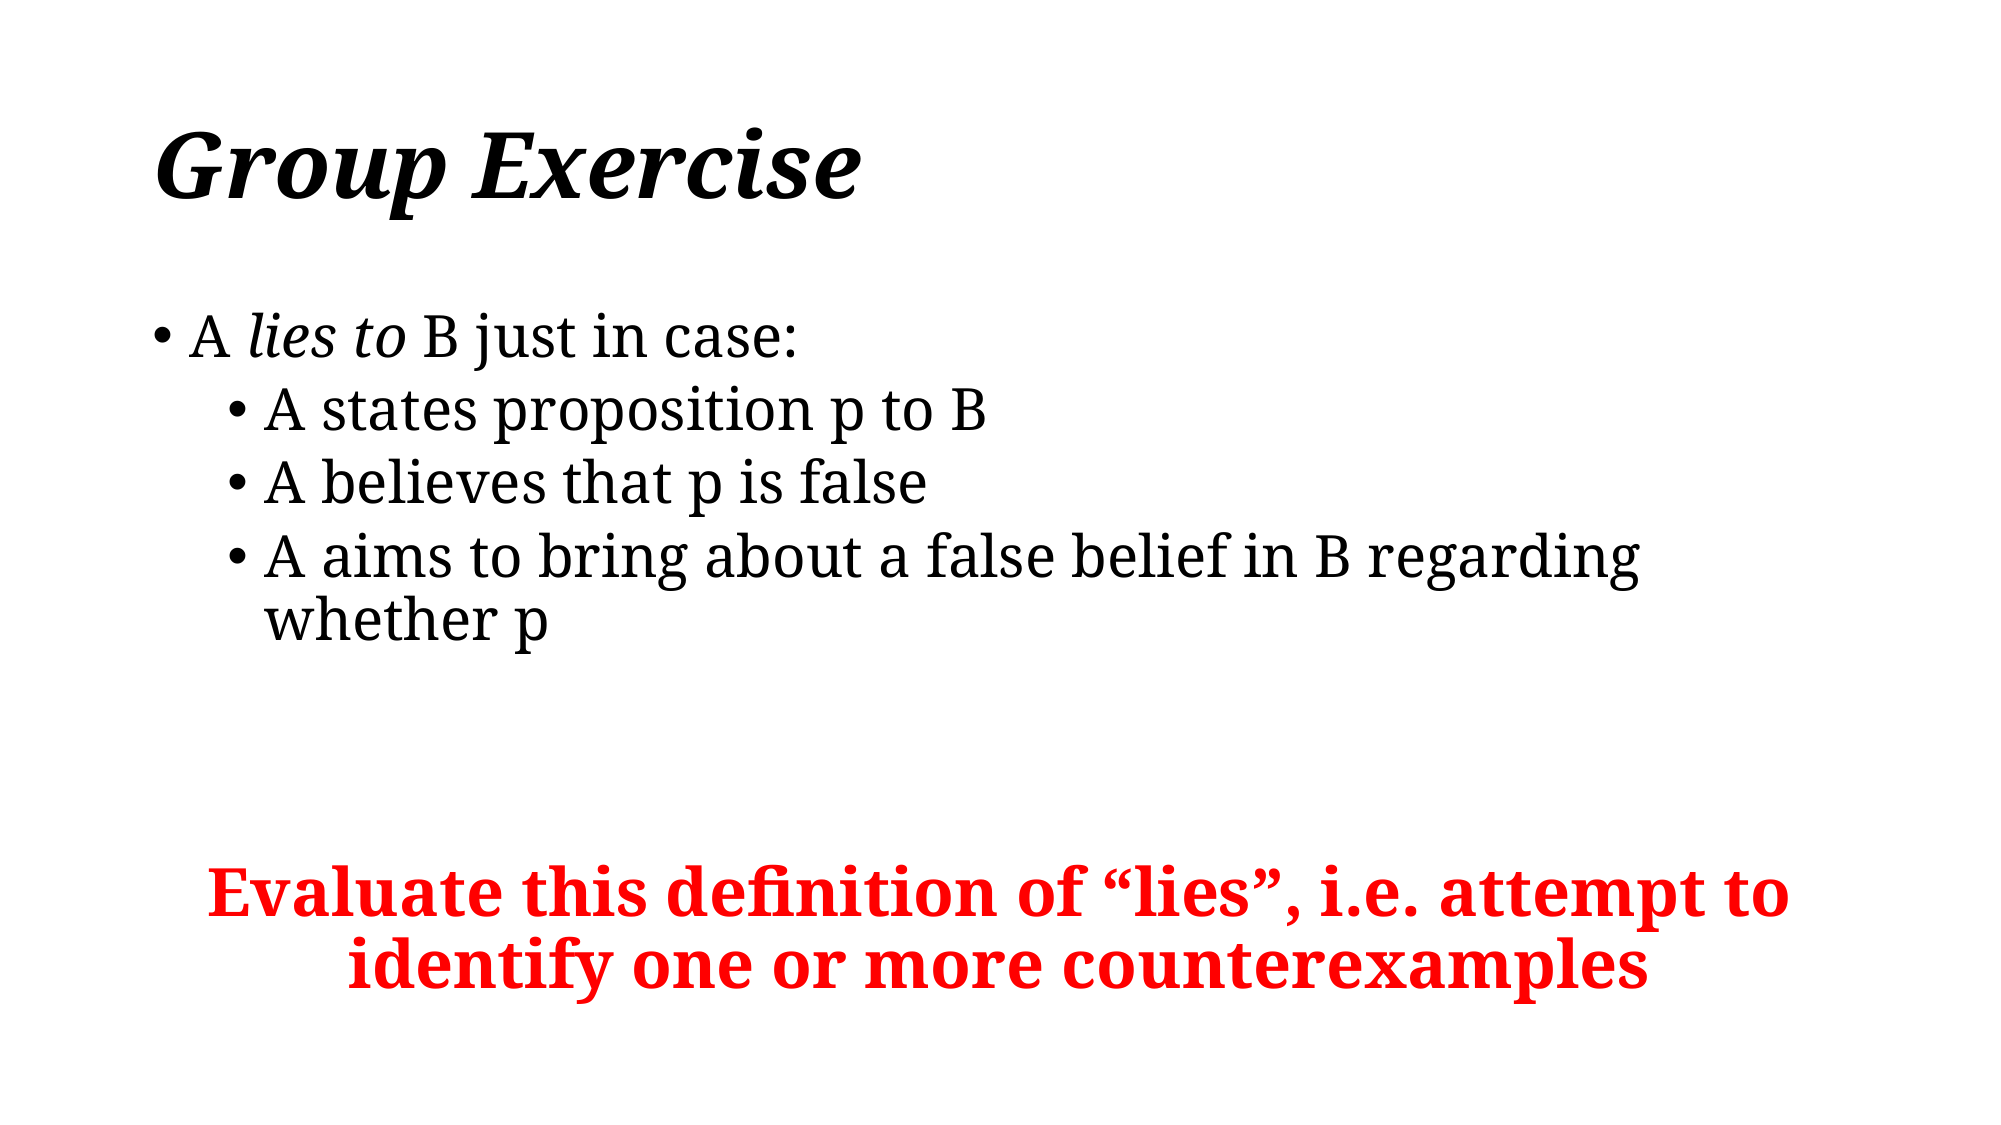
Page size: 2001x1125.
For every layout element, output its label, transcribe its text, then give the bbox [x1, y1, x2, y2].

list A lies to B just in case: A states proposition p to B A believes that p is false A aims to bring about a false belief in B regarding whether p Evaluate this definition of “lies”, i.e. attempt to identify one or more counterexamples [137, 299, 1863, 1014]
title Group Exercise [137, 59, 1863, 278]
